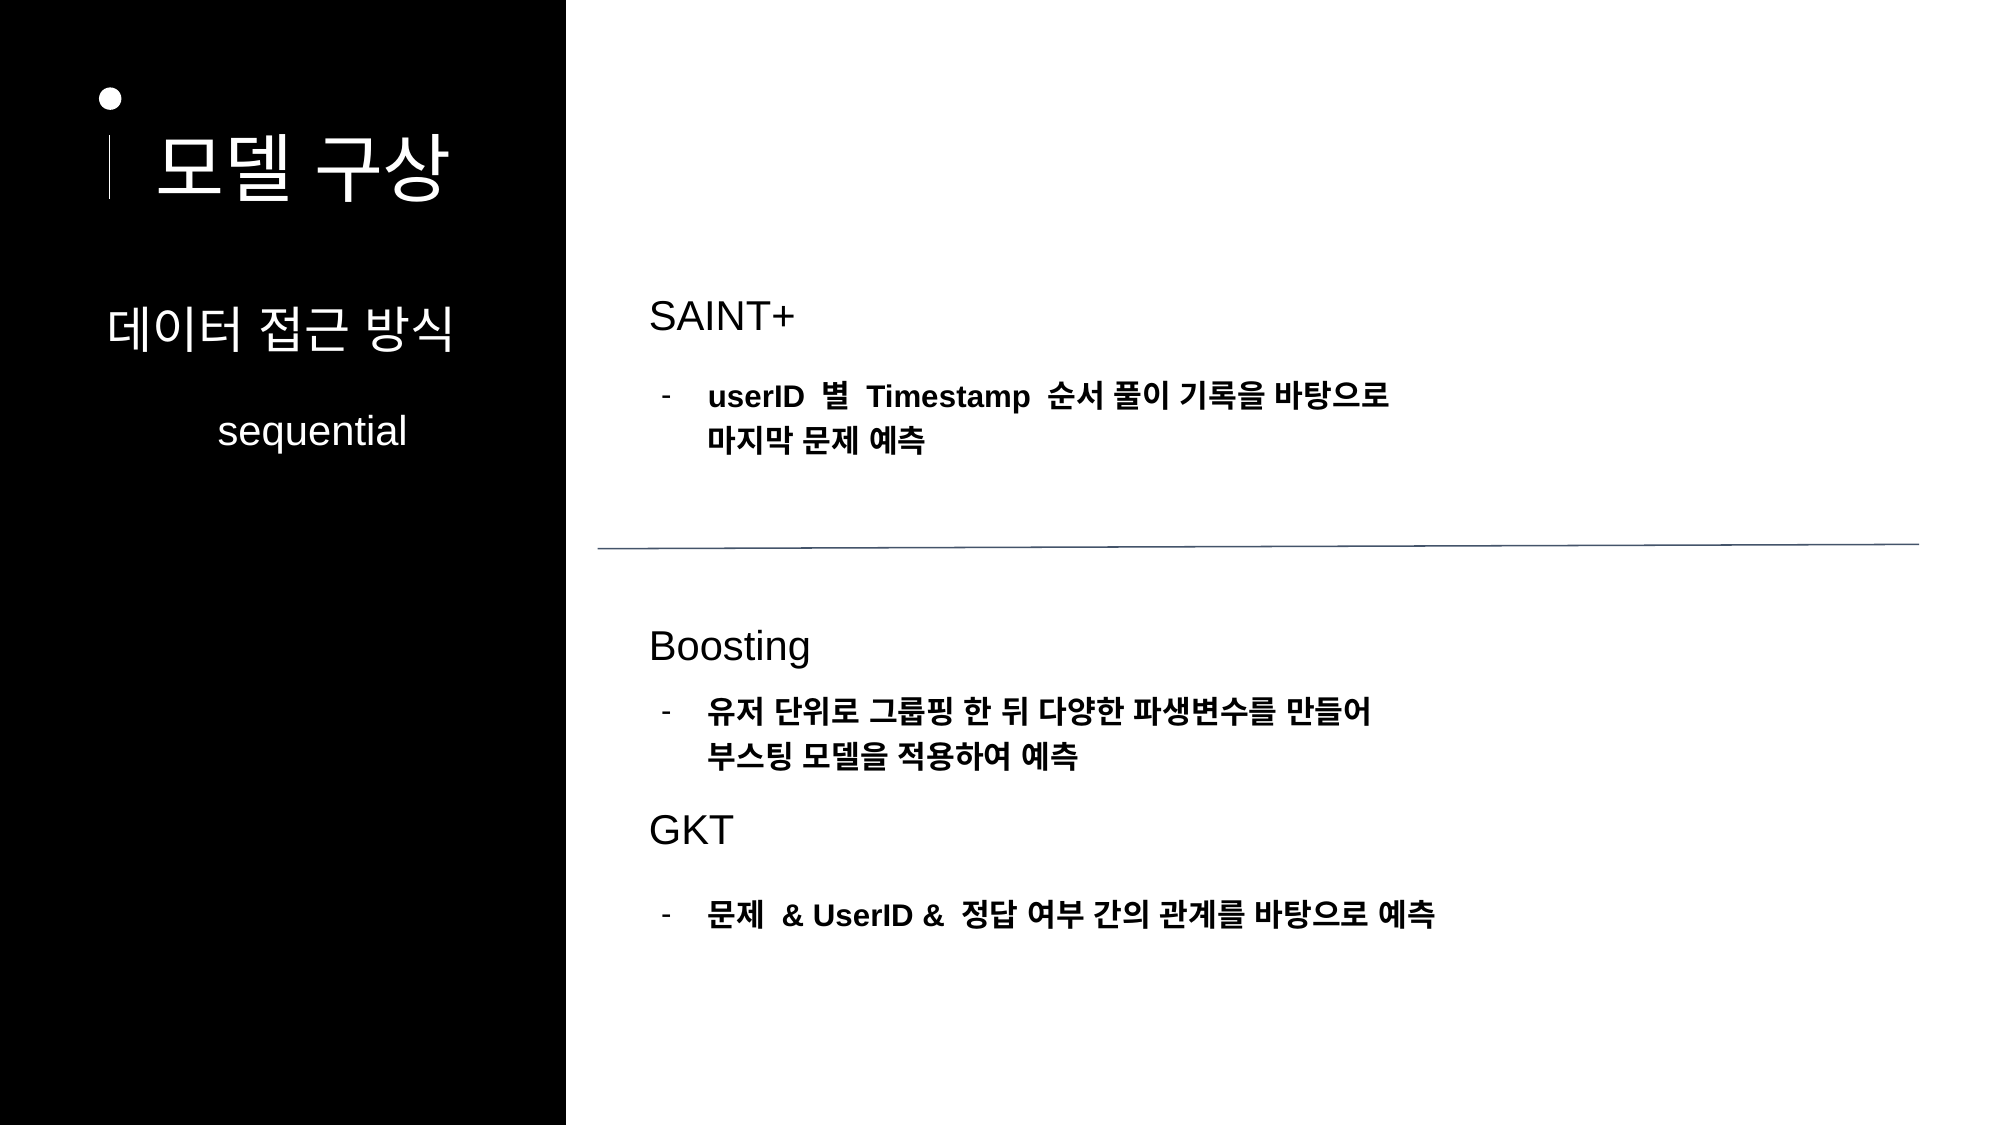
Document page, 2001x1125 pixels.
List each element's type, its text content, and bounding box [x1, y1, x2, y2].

text_box 문제 & UserID & 정답 여부 간의 관계를 바탕으로 예측 [646, 880, 1551, 941]
text_box 모델 구상 [140, 114, 564, 220]
text_box userID 별 Timestamp 순서 풀이 기록을 바탕으로 마지막 문제 예측 [646, 361, 1458, 467]
text_box [98, 87, 122, 110]
text_box Boosting [633, 611, 1269, 677]
text_box 유저 단위로 그룹핑 한 뒤 다양한 파생변수를 만들어 부스팅 모델을 적용하여 예측 [646, 677, 1458, 846]
text_box SAINT+ [633, 281, 1269, 347]
text_box sequential [168, 396, 486, 462]
text_box [0, 0, 566, 1125]
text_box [597, 544, 1920, 549]
text_box 데이터 접근 방식 [91, 290, 550, 366]
text_box GKT [633, 795, 1269, 861]
